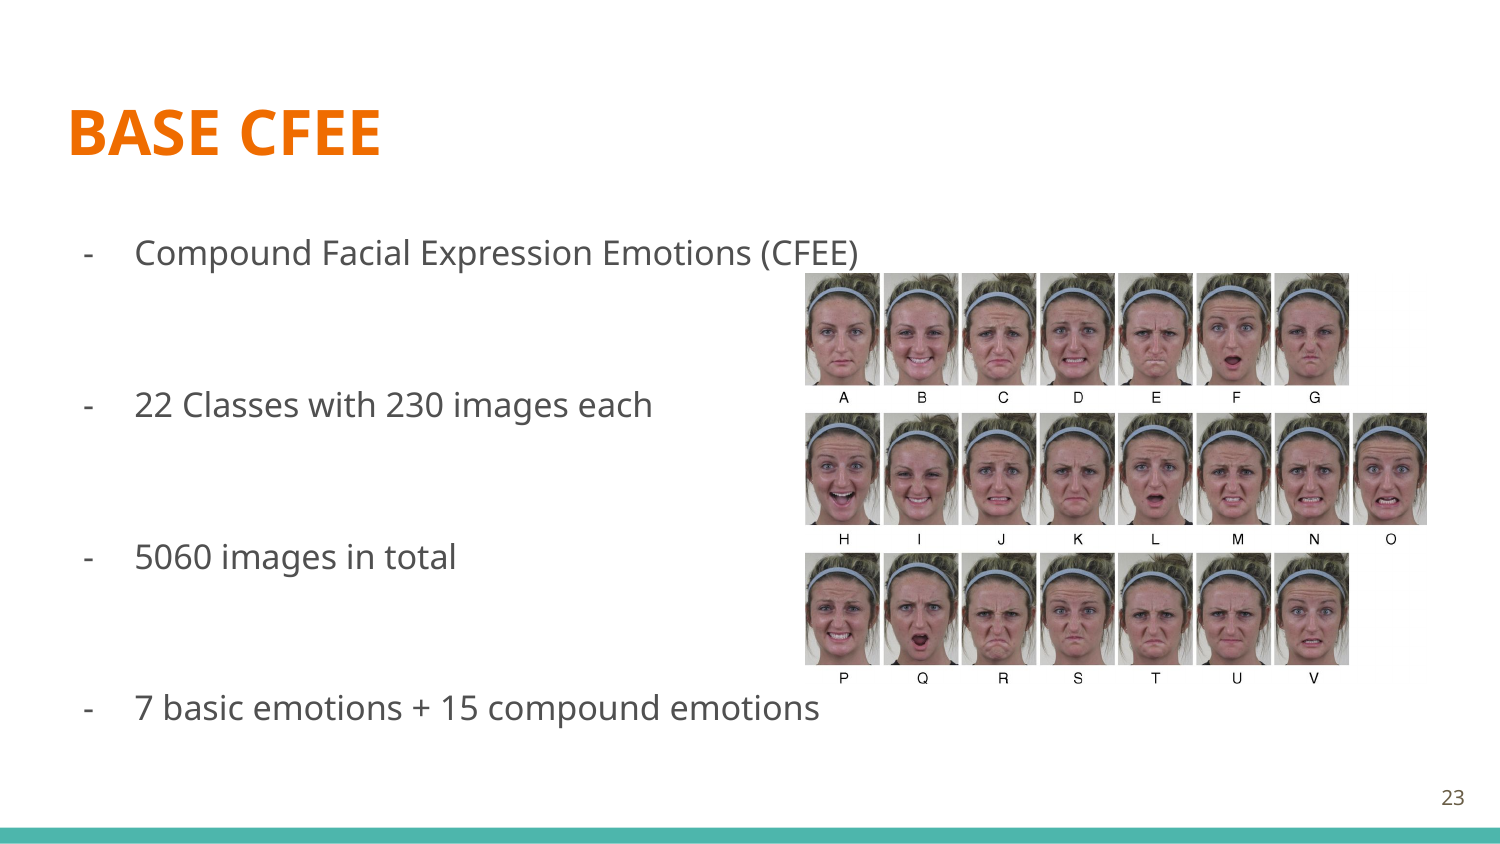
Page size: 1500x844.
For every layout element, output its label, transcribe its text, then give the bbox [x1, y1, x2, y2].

picture [805, 273, 1427, 684]
title BASE CFEE [51, 72, 1449, 189]
list Compound Facial Expression Emotions (CFEE) 22 Classes with 230 images each 5060 images in total 7 basic emotions + 15 compound emotions [51, 207, 1449, 750]
slide_number ‹#› [1389, 764, 1480, 830]
